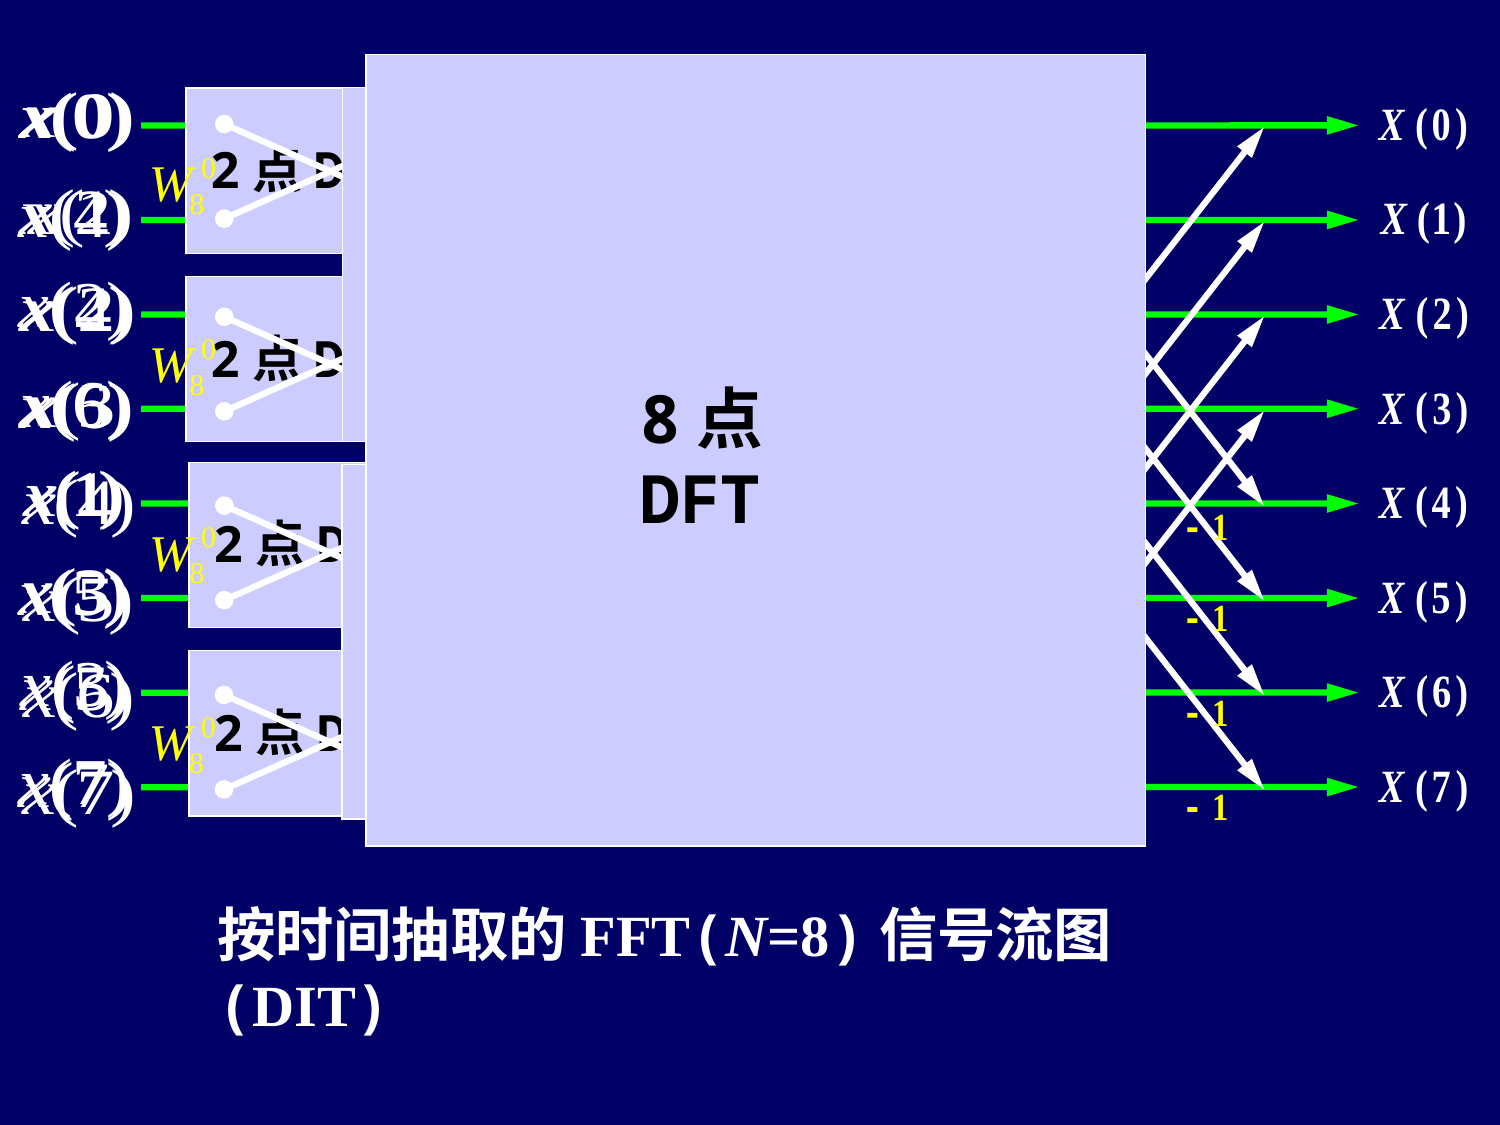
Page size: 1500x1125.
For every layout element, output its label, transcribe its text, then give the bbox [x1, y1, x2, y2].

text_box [5, 645, 134, 827]
text_box 按时间抽取的FFT(N=8)信号流图(DIT) [202, 890, 1305, 1046]
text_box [1146, 127, 1264, 825]
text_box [5, 456, 134, 638]
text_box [185, 276, 342, 305]
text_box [5, 267, 134, 449]
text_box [342, 87, 365, 442]
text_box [365, 54, 1146, 846]
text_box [342, 464, 365, 820]
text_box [141, 125, 342, 788]
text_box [5, 77, 134, 260]
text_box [145, 305, 365, 463]
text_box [188, 463, 365, 493]
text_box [145, 115, 342, 258]
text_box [145, 493, 342, 648]
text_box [1146, 125, 1359, 788]
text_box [9, 77, 138, 837]
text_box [145, 686, 365, 837]
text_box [1368, 97, 1477, 819]
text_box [188, 650, 342, 686]
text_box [185, 88, 342, 115]
